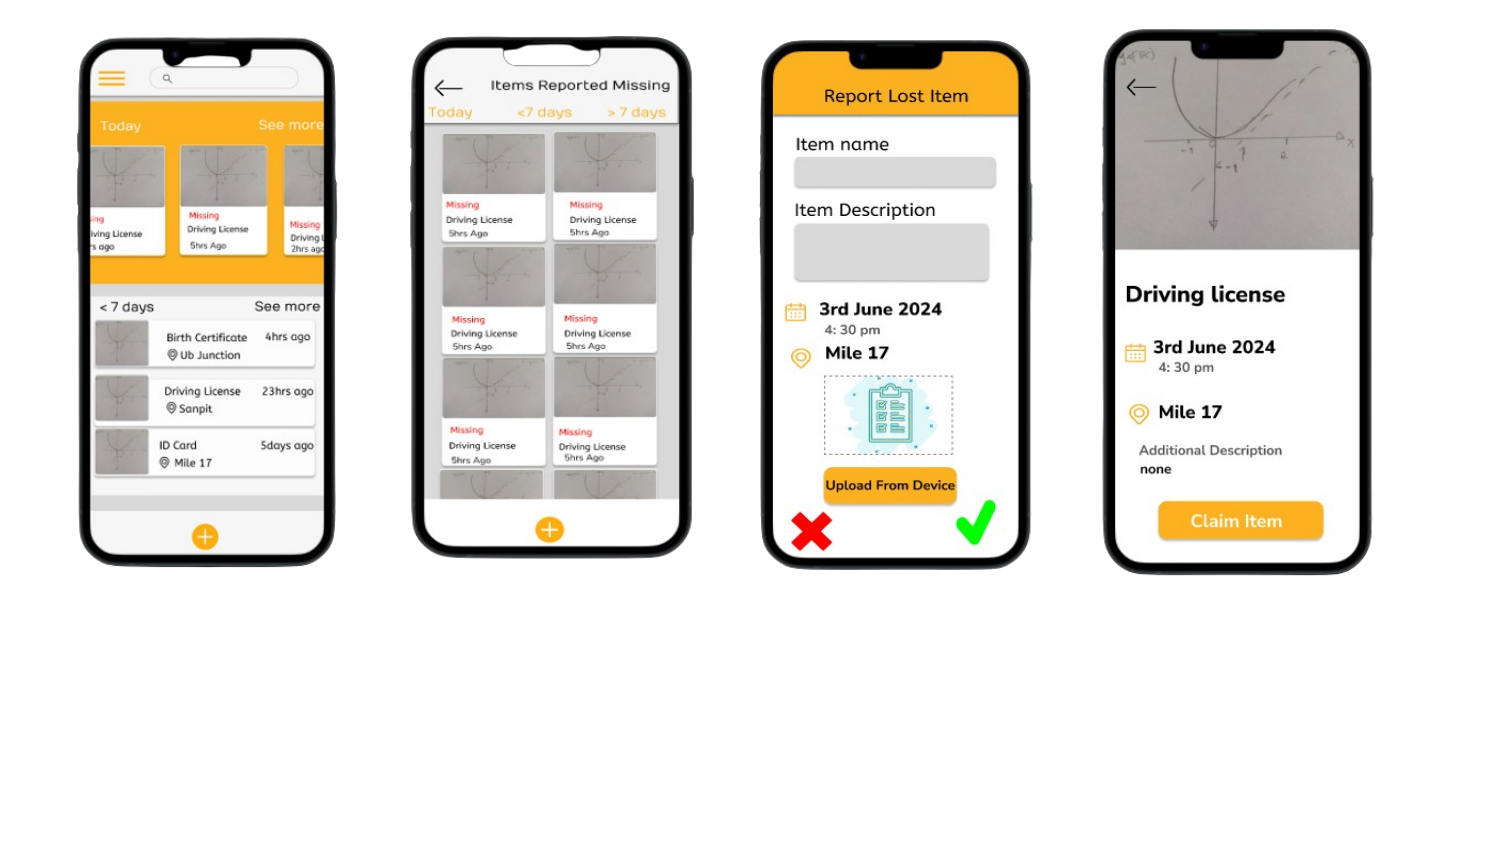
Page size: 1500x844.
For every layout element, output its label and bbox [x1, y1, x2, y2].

picture [0, 25, 1500, 595]
